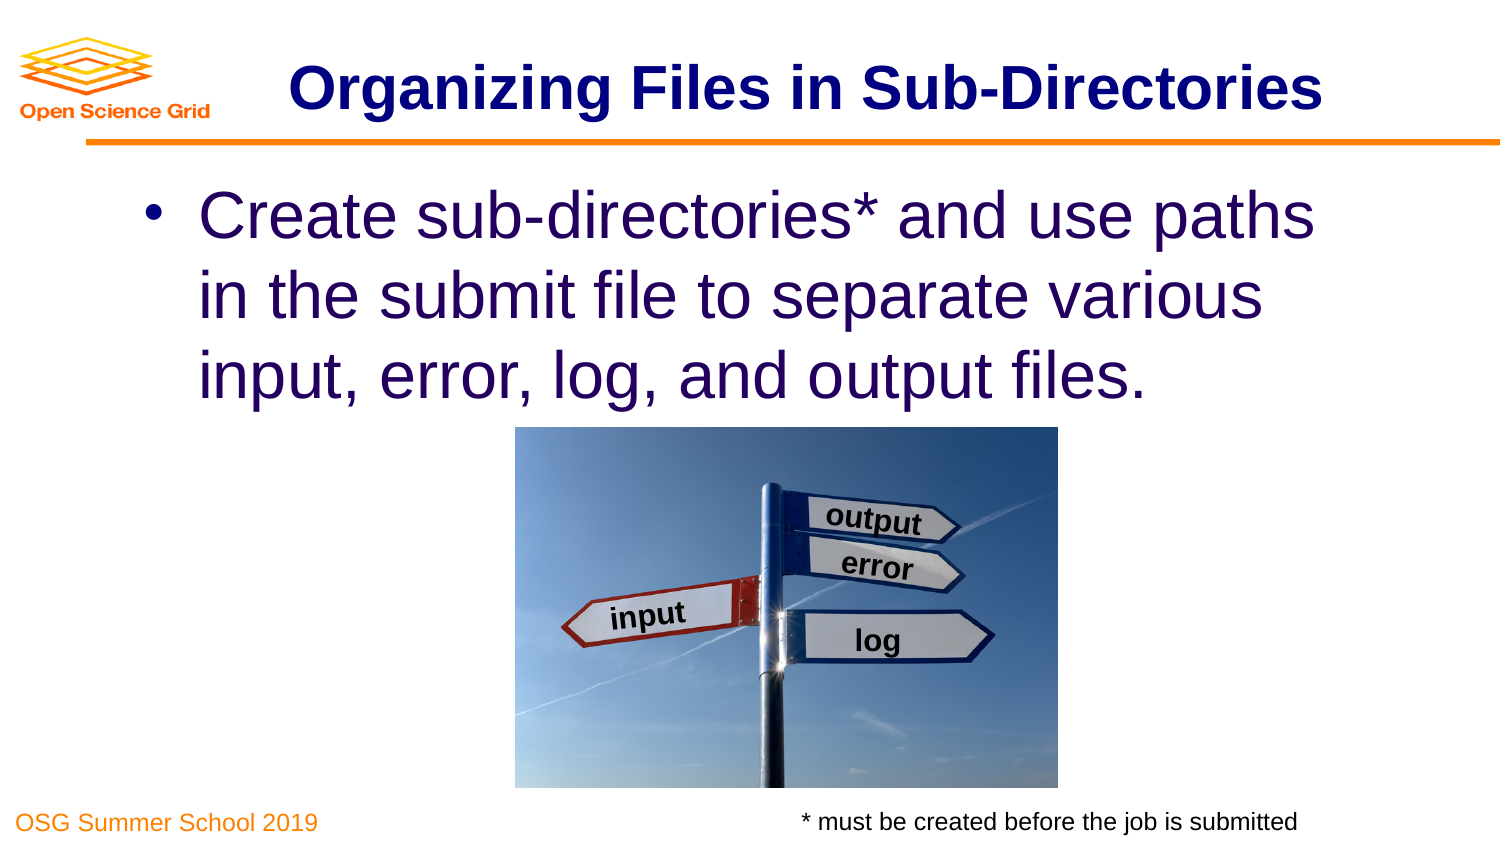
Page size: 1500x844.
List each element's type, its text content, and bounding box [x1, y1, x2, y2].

text_box * must be created before the job is submitted [726, 797, 1315, 843]
picture [0, 20, 201, 134]
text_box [515, 427, 1058, 789]
title Organizing Files in Sub-Directories [201, 14, 1412, 155]
list Create sub-directories* and use paths in the submit file to separate various input, error, log, and output files. [127, 164, 1403, 741]
